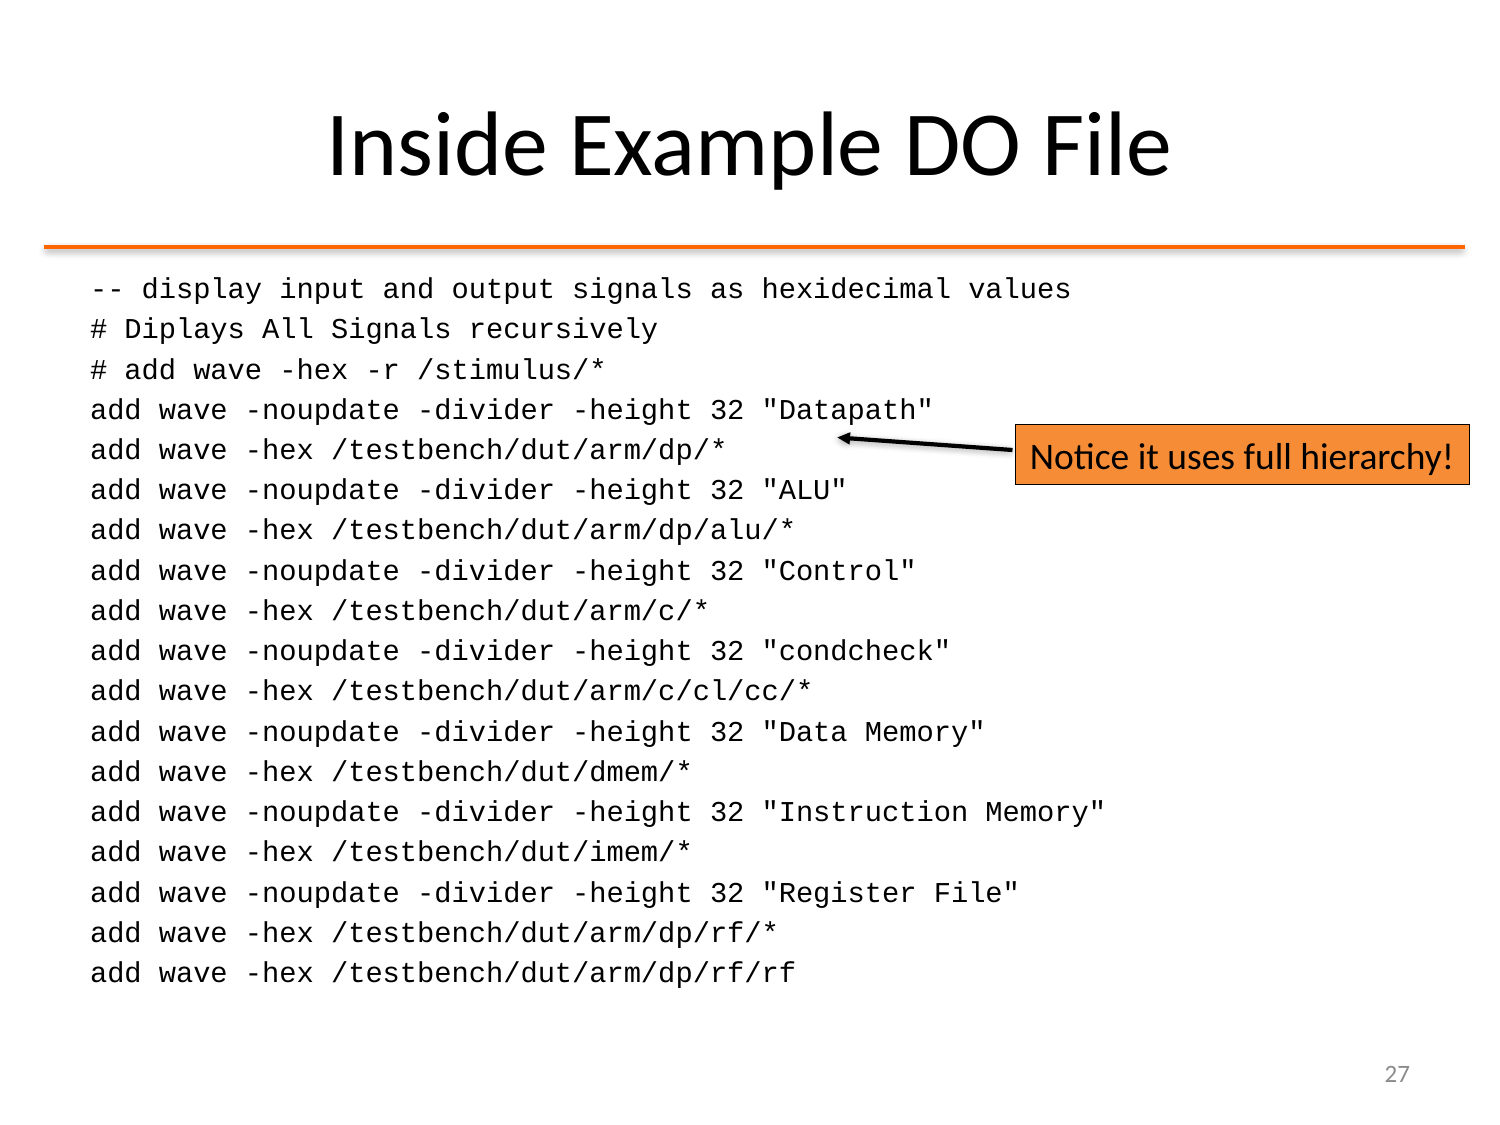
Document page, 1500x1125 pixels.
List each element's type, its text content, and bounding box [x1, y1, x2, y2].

list -- display input and output signals as hexidecimal values # Diplays All Signals recursively # add wave -hex -r /stimulus/* add wave -noupdate -divider -height 32 "Datapath" add wave -hex /testbench/dut/arm/dp/* add wave -noupdate -divider -height 32 "ALU" add wave -hex /testbench/dut/arm/dp/alu/* add wave -noupdate -divider -height 32 "Control" add wave -hex /testbench/dut/arm/c/* add wave -noupdate -divider -height 32 "condcheck" add wave -hex /testbench/dut/arm/c/cl/cc/* add wave -noupdate -divider -height 32 "Data Memory" add wave -hex /testbench/dut/dmem/* add wave -noupdate -divider -height 32 "Instruction Memory" add wave -hex /testbench/dut/imem/* add wave -noupdate -divider -height 32 "Register File" add wave -hex /testbench/dut/arm/dp/rf/* add wave -hex /testbench/dut/arm/dp/rf/rf [75, 262, 1425, 1005]
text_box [837, 437, 1013, 451]
slide_number 27 [1074, 1042, 1425, 1103]
text_box Notice it uses full hierarchy! [1015, 424, 1470, 485]
title Inside Example DO File [75, 45, 1425, 233]
